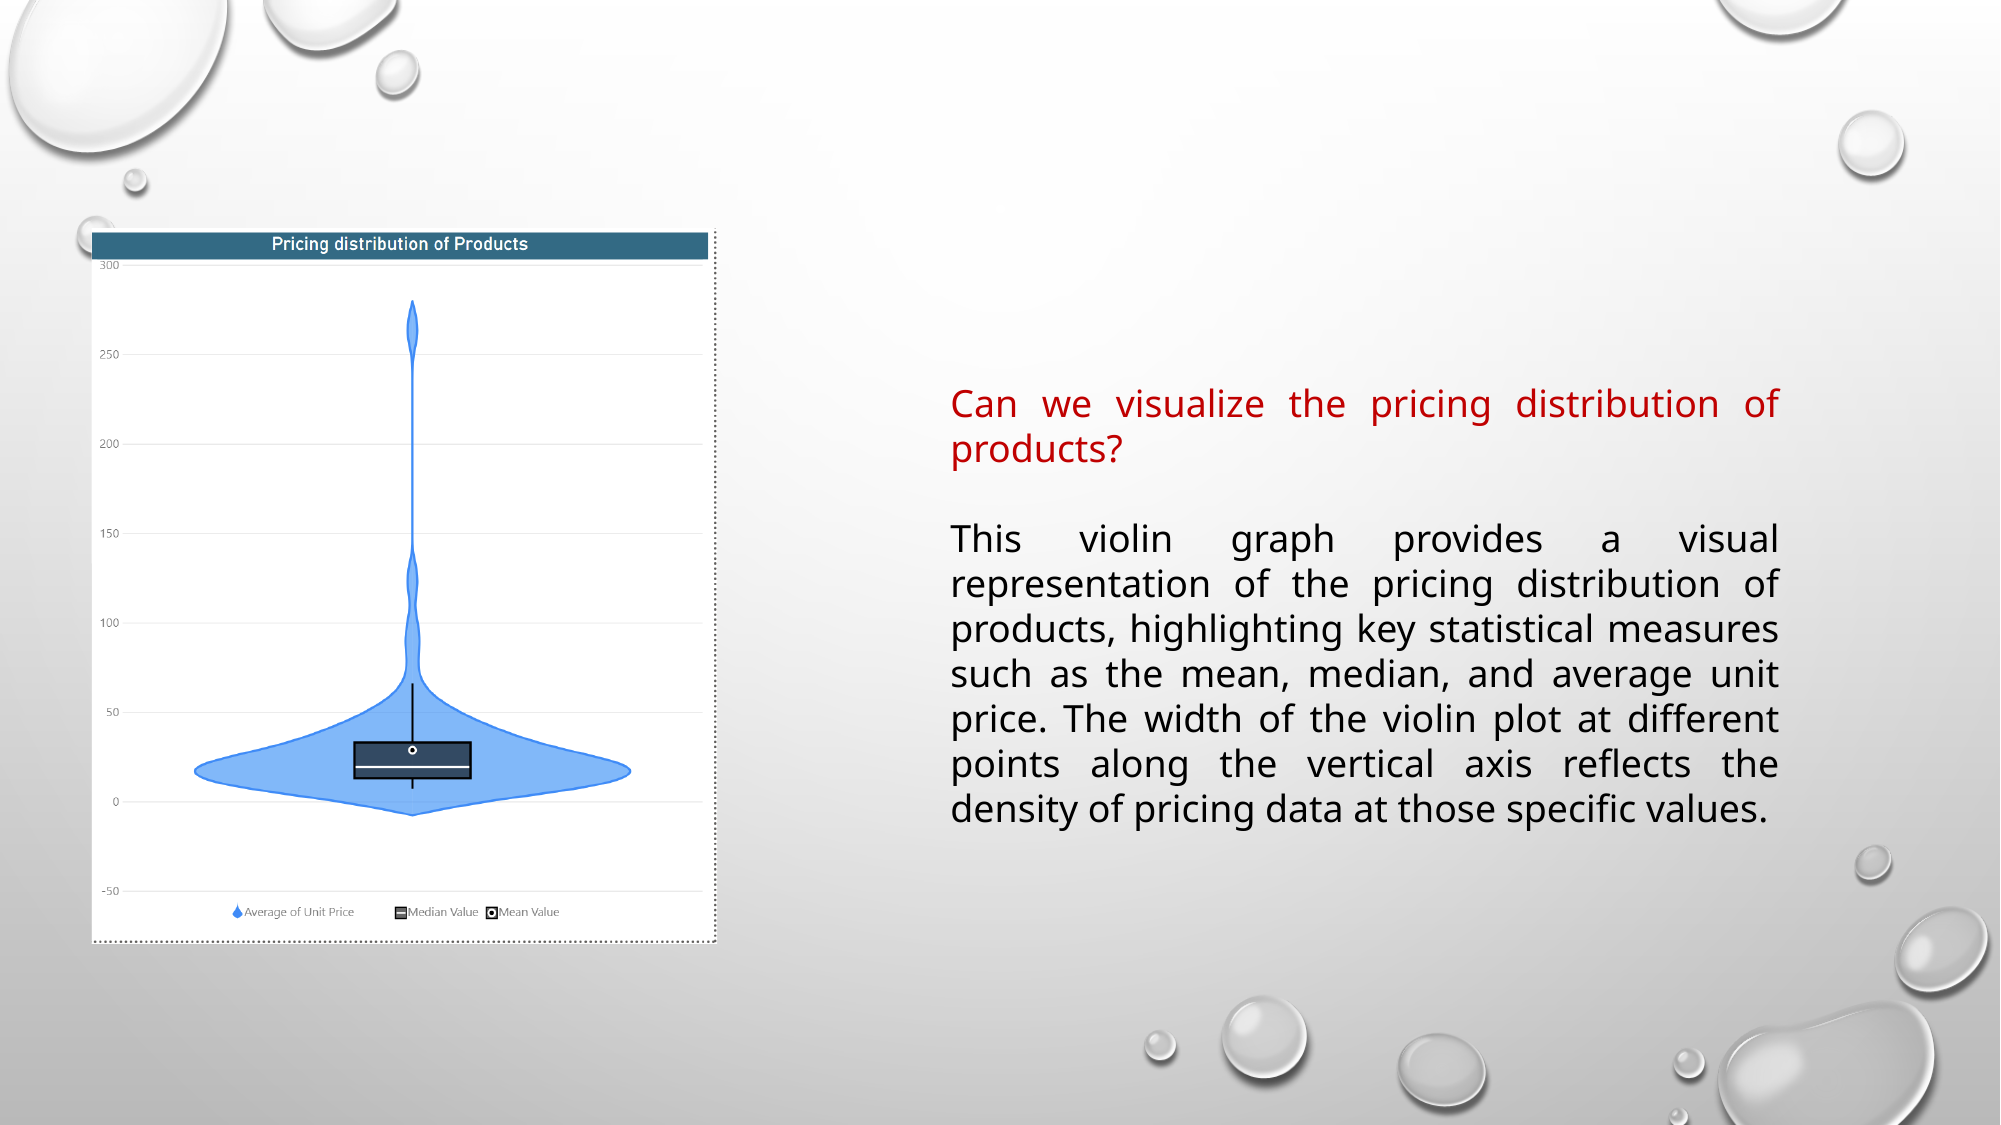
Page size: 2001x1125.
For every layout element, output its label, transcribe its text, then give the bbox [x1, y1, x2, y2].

text_box Can we visualize the pricing distribution of products? This violin graph provides a visual representation of the pricing distribution of products, highlighting key statistical measures such as the mean, median, and average unit price. The width of the violin plot at different points along the vertical axis reflects the density of pricing data at those specific values. [935, 373, 1795, 838]
picture [0, 0, 2000, 1125]
